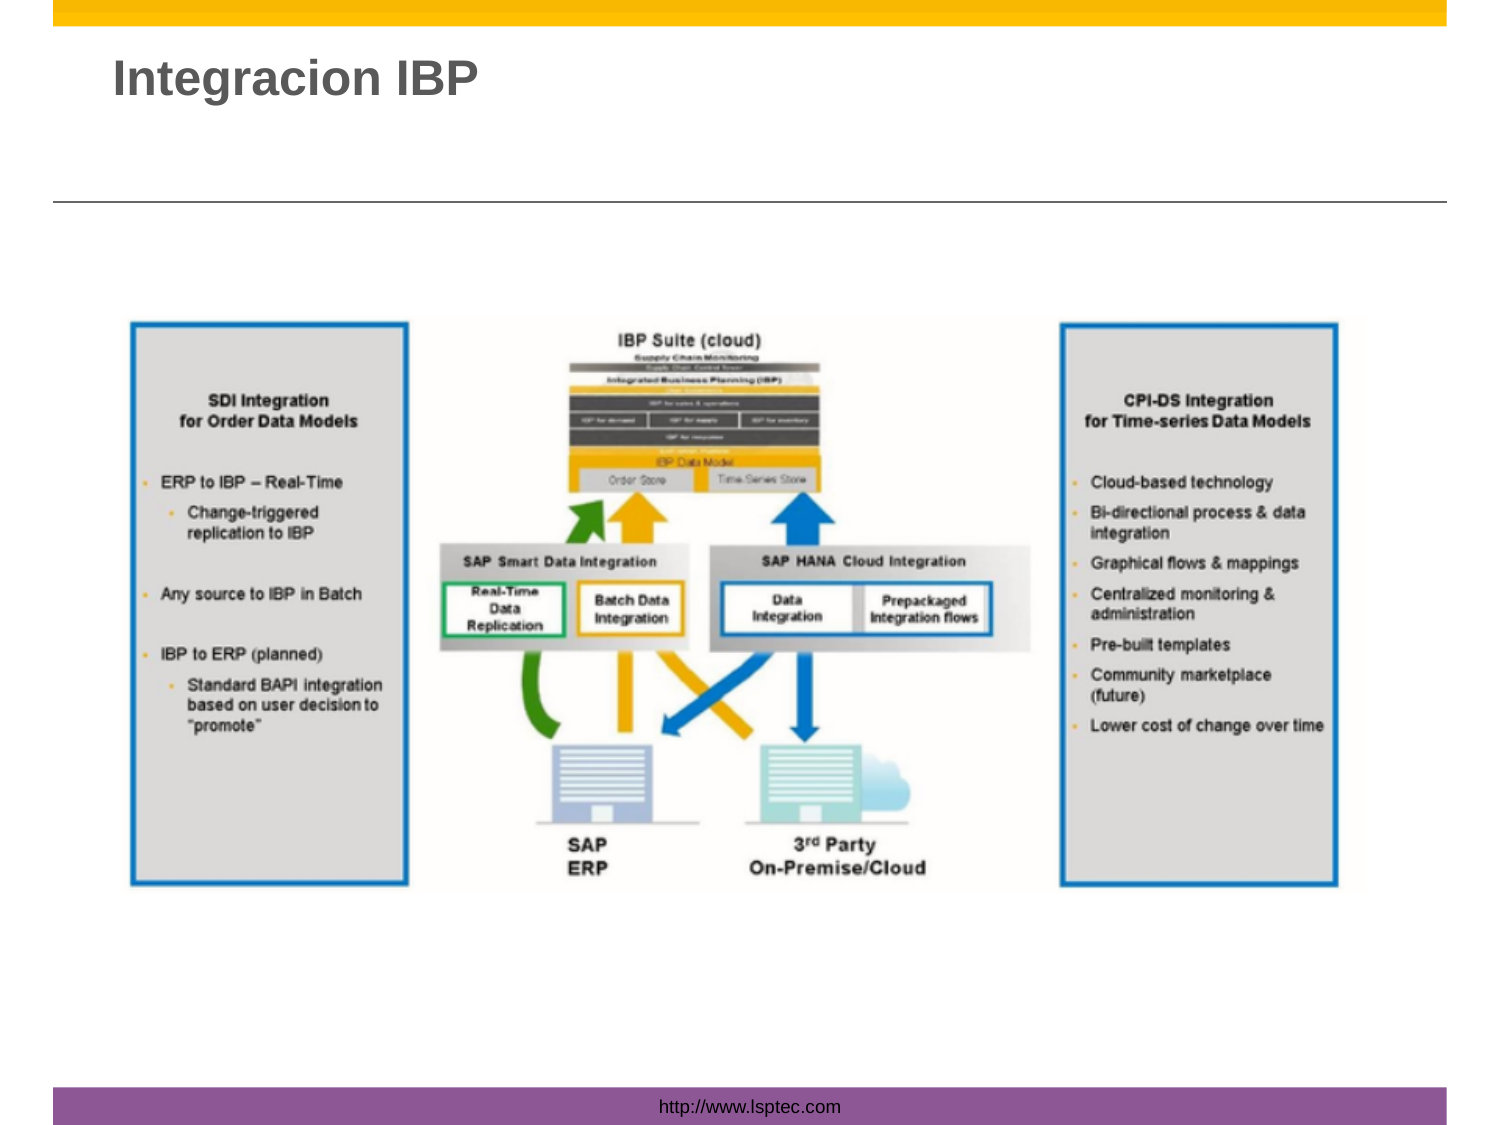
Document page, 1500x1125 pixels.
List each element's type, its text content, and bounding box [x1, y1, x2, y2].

title Integracion IBP [112, 24, 1375, 125]
picture [120, 315, 1367, 895]
